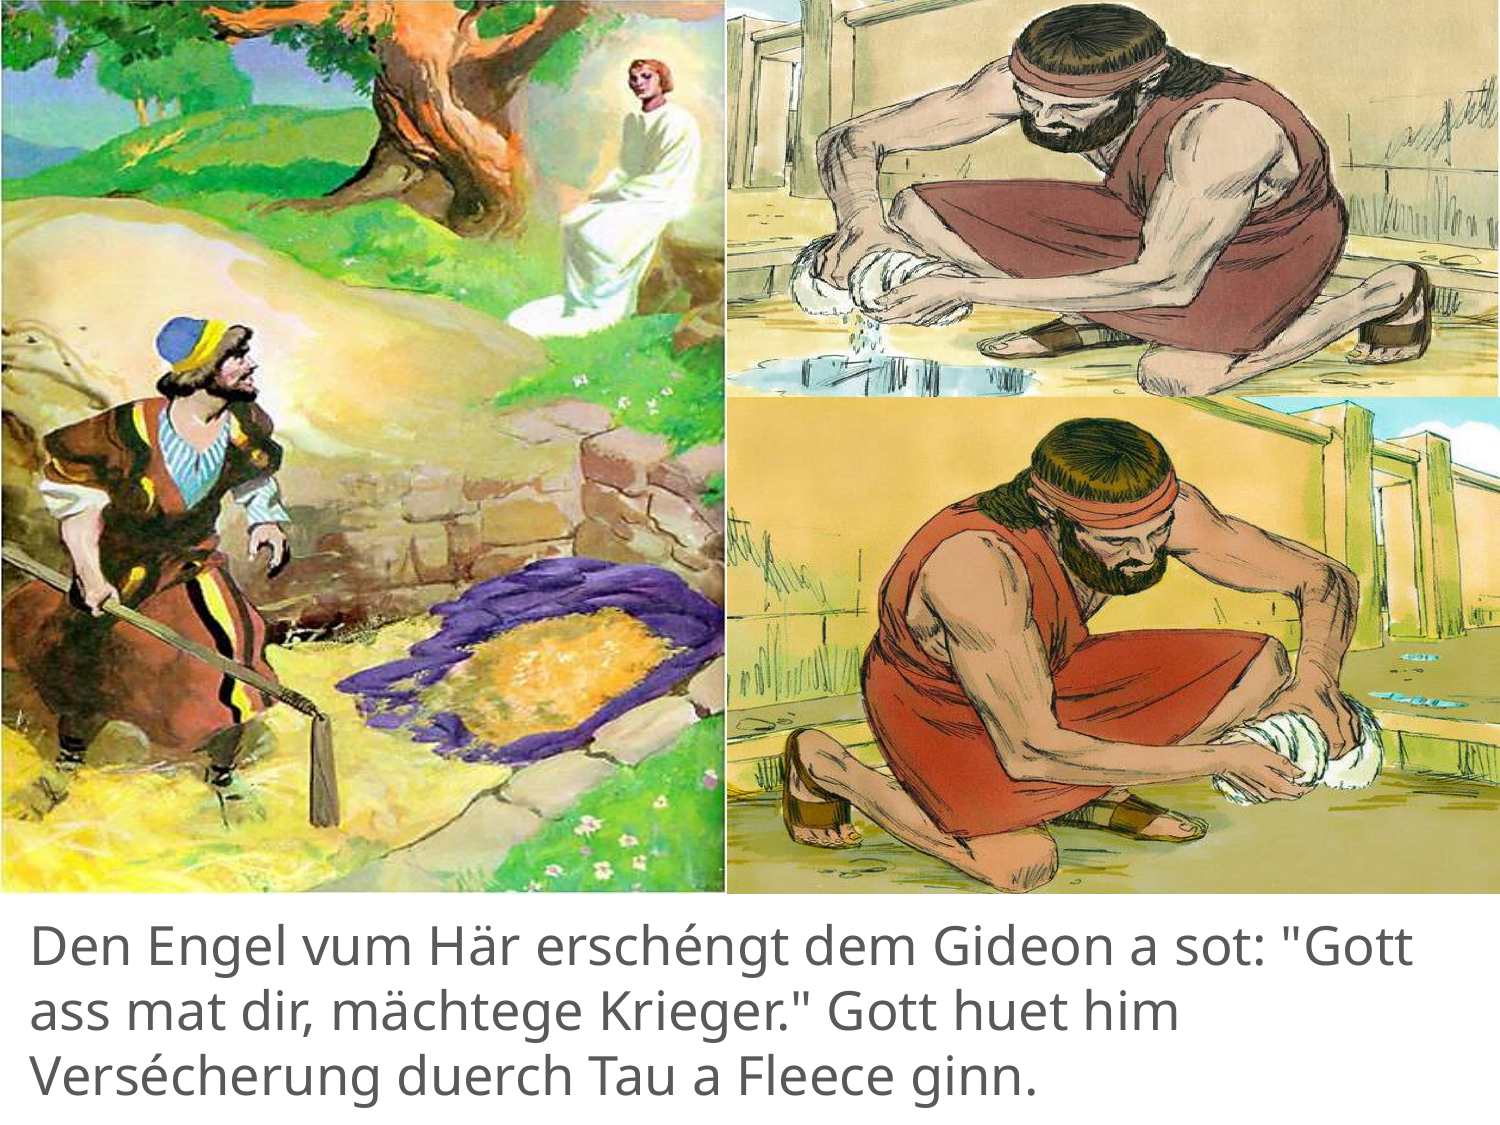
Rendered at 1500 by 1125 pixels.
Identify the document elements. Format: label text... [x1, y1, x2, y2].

picture [0, 0, 1500, 894]
text_box Den Engel vum Här erschéngt dem Gideon a sot: "Gott ass mat dir, mächtege Krieger." Gott huet him Versécherung duerch Tau a Fleece ginn. [14, 904, 1486, 1114]
